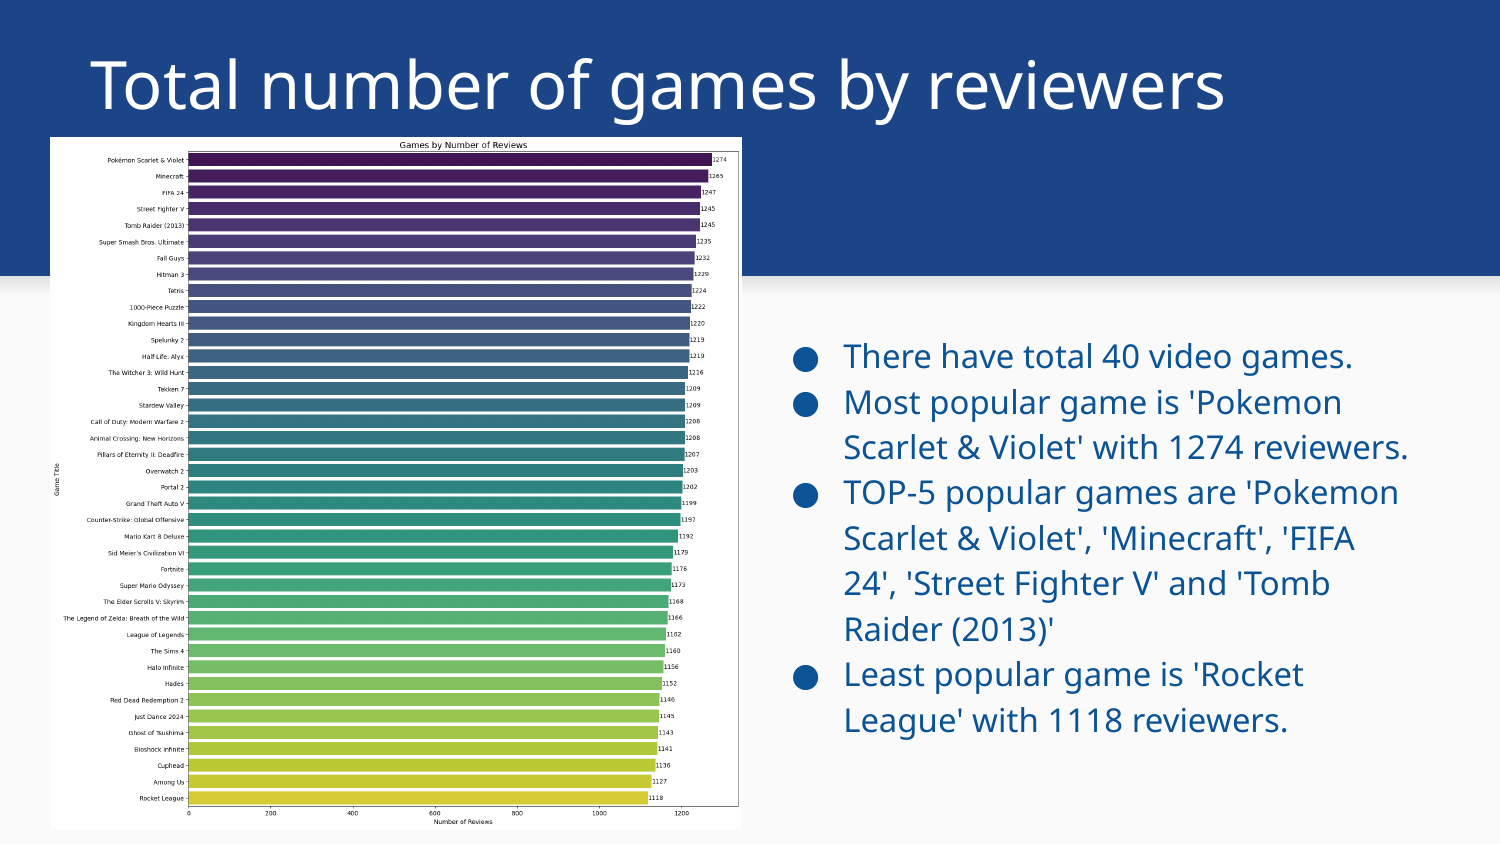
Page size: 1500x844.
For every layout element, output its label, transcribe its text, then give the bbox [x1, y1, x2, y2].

list There have total 40 video games. Most popular game is 'Pokemon Sсarlet & Violet' with 1274 reviewers. TOP-5 popular games are 'Pokemon Sсarlet & Violet', 'Minecraft', 'FIFA 24', 'Street Fighter V' and 'Tomb Raider (2013)' Least popular game is 'Rocket League' with 1118 reviewers. [757, 314, 1427, 760]
picture [50, 137, 742, 829]
title Total number of games by reviewers [75, 11, 1425, 138]
